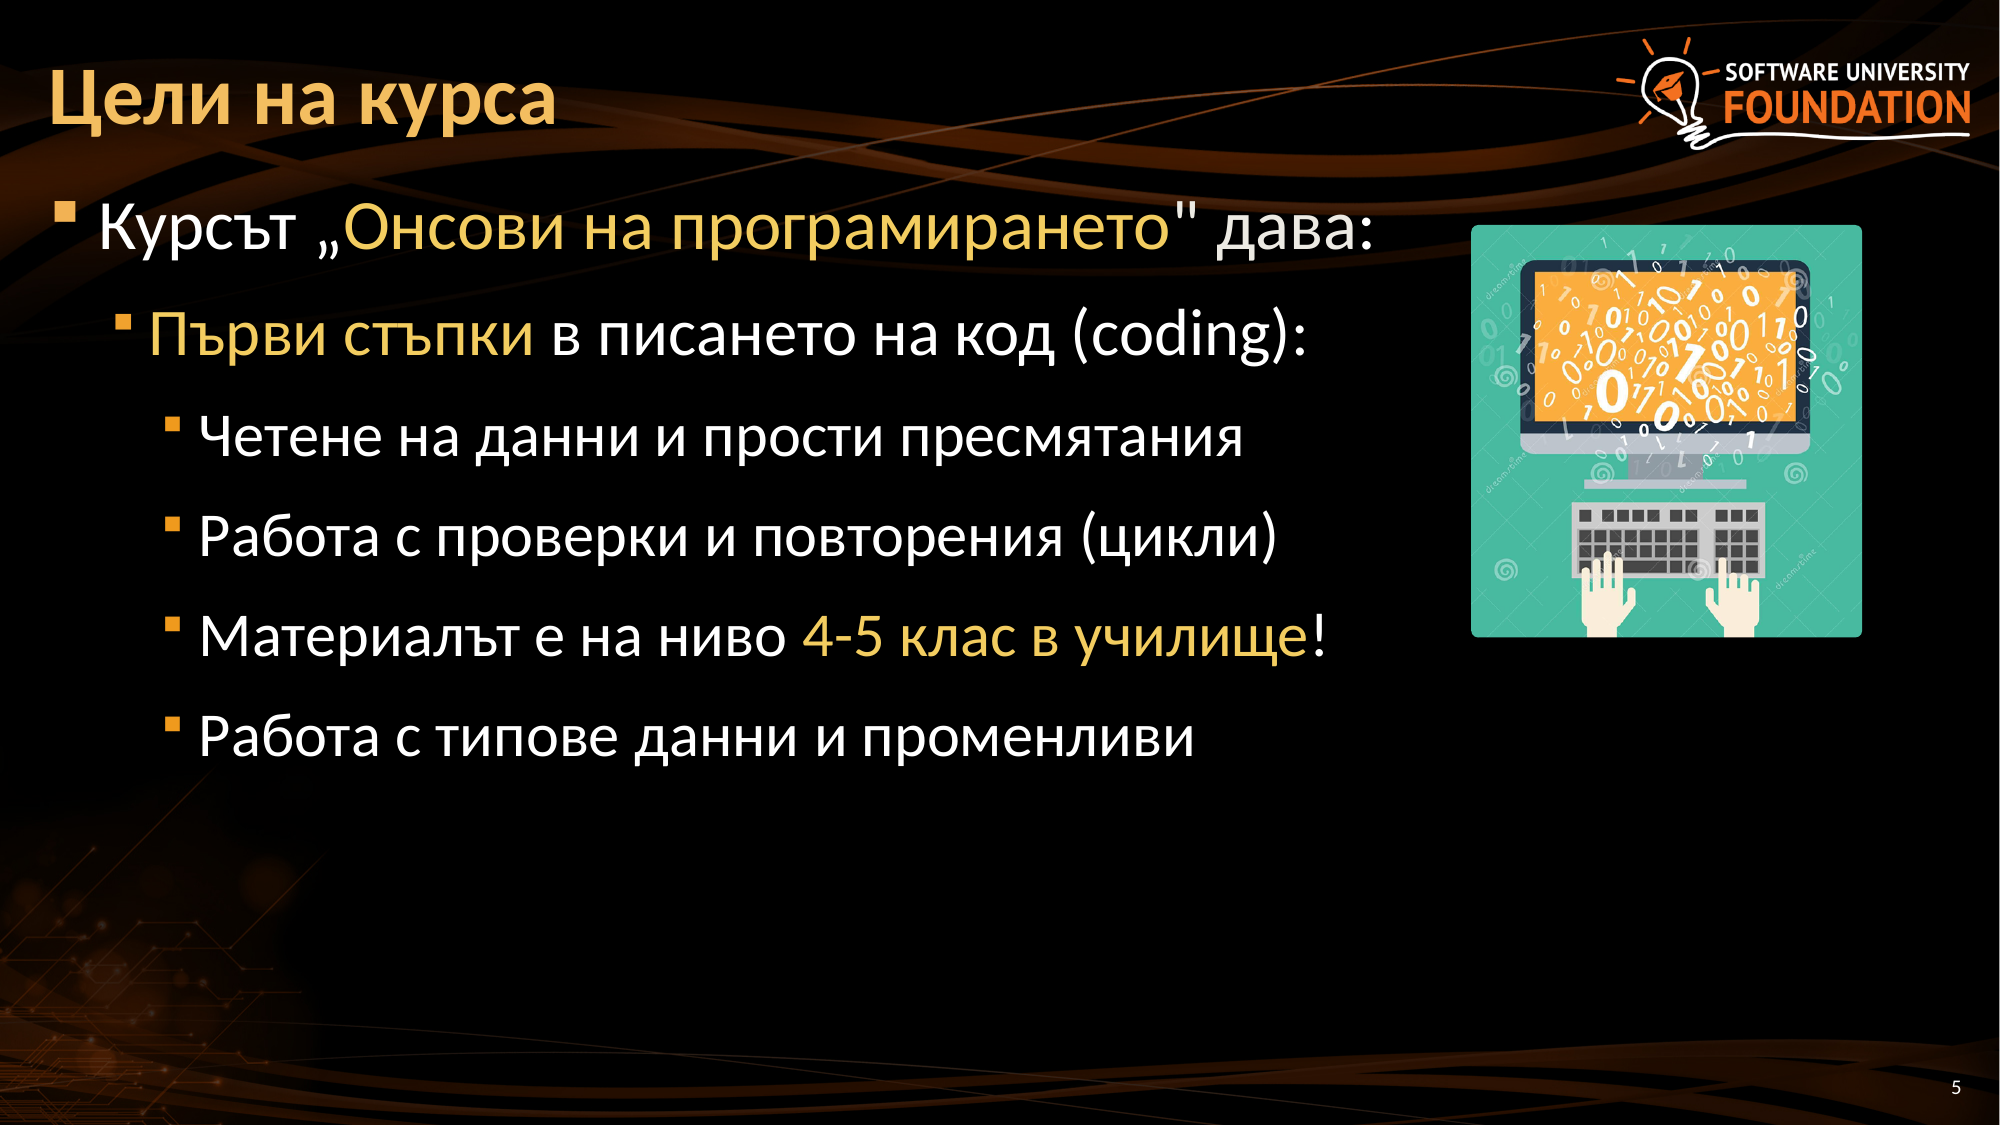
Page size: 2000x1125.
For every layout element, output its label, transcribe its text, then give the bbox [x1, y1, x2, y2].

title Цели на курса [30, 6, 1602, 189]
picture [0, 0, 2000, 1125]
list Курсът „Онсови на програмирането" дава: Първи стъпки в писането на код (coding): Четене на данни и прости пресмятания Работа с проверки и повторения (цикли) Материалът е на ниво 4-5 клас в училище! Работа с типове данни и променливи [31, 172, 1968, 1103]
